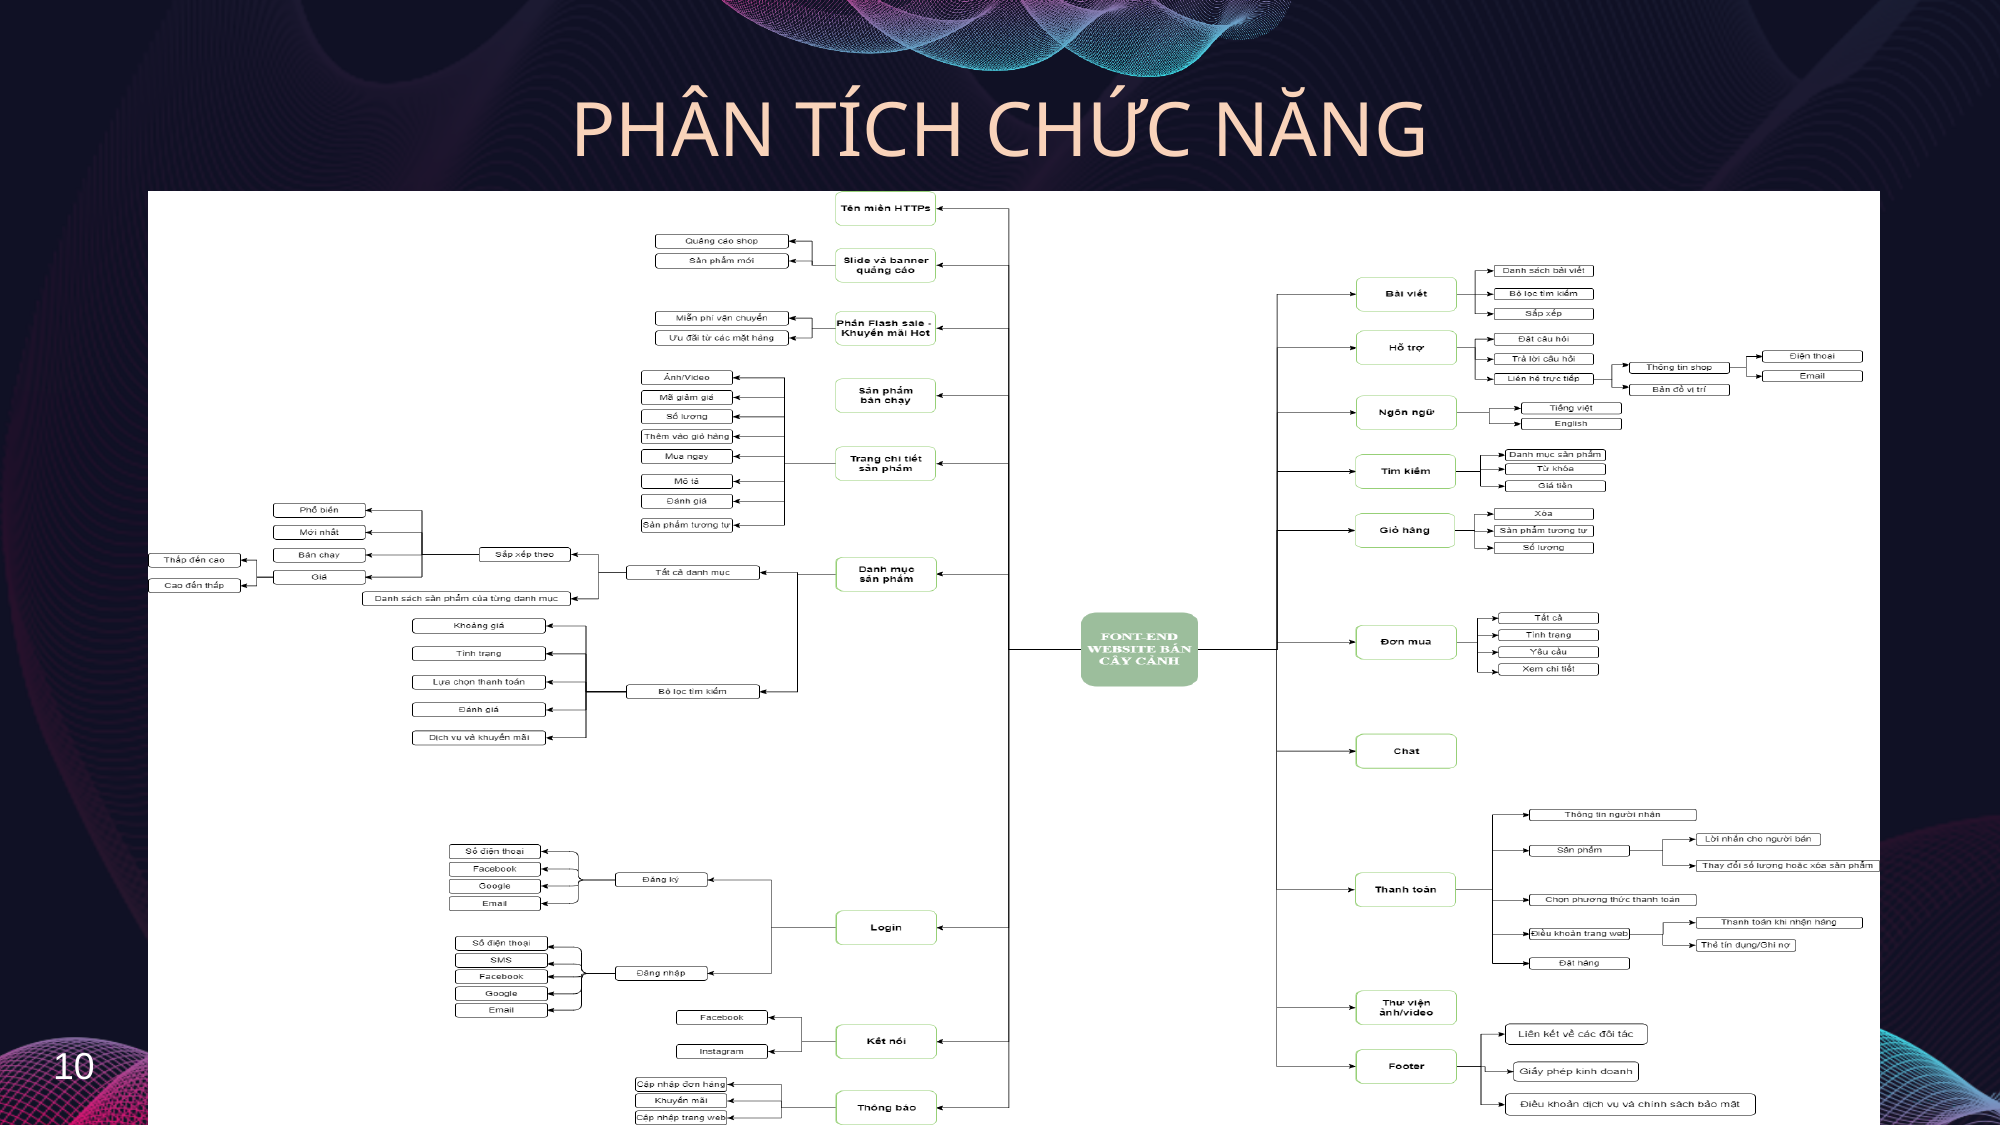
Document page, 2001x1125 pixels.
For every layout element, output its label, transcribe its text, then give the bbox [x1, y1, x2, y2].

text_box PHÂN TÍCH CHỨC NĂNG [533, 74, 1467, 180]
text_box 10 [38, 1034, 136, 1095]
picture [682, 0, 1318, 74]
picture [0, 191, 2000, 1125]
